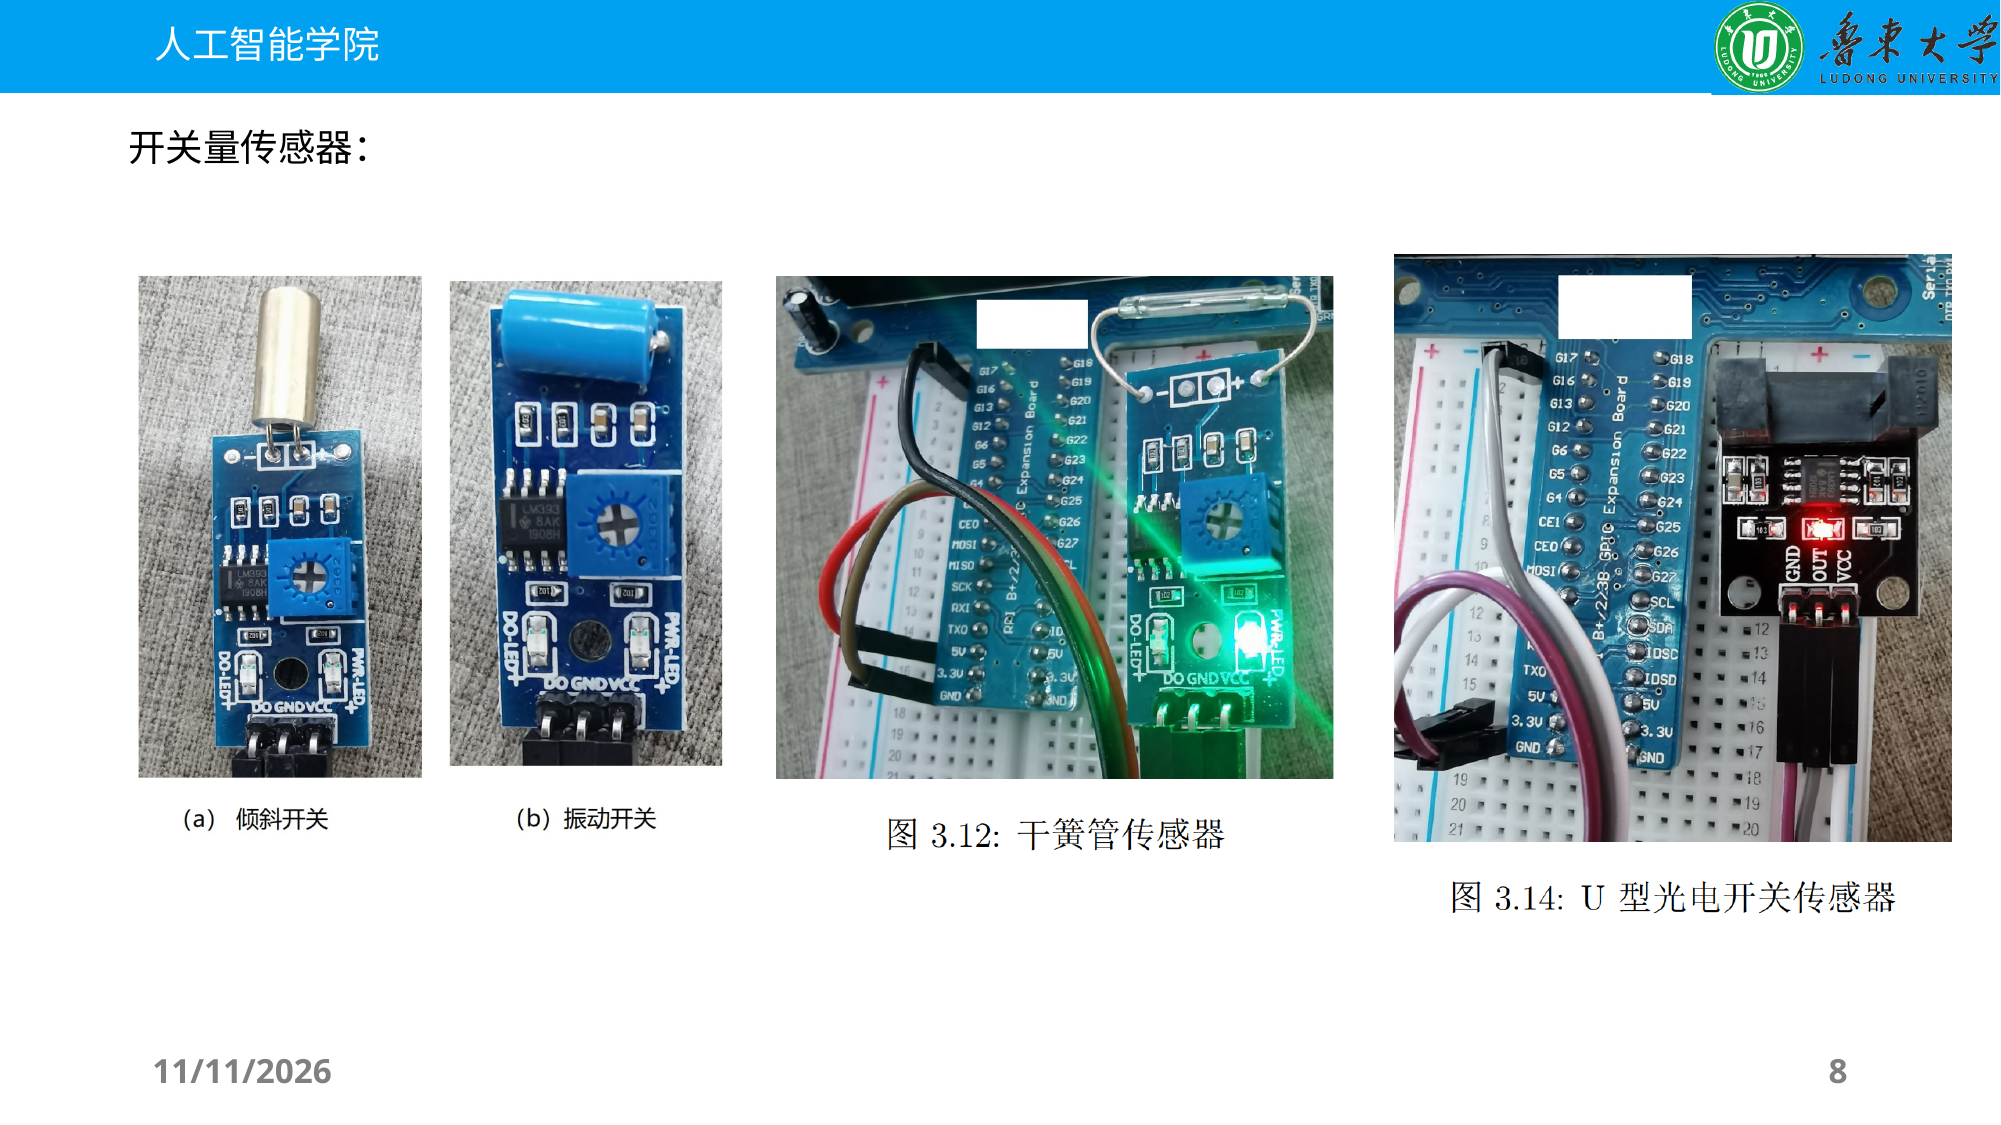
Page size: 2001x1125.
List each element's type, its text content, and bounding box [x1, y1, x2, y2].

text_box 开关量传感器： [113, 116, 406, 177]
slide_number 8 [1412, 1042, 1863, 1103]
picture [740, 249, 1350, 876]
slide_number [137, 1042, 588, 1103]
picture [100, 247, 724, 851]
picture [1366, 237, 1992, 925]
